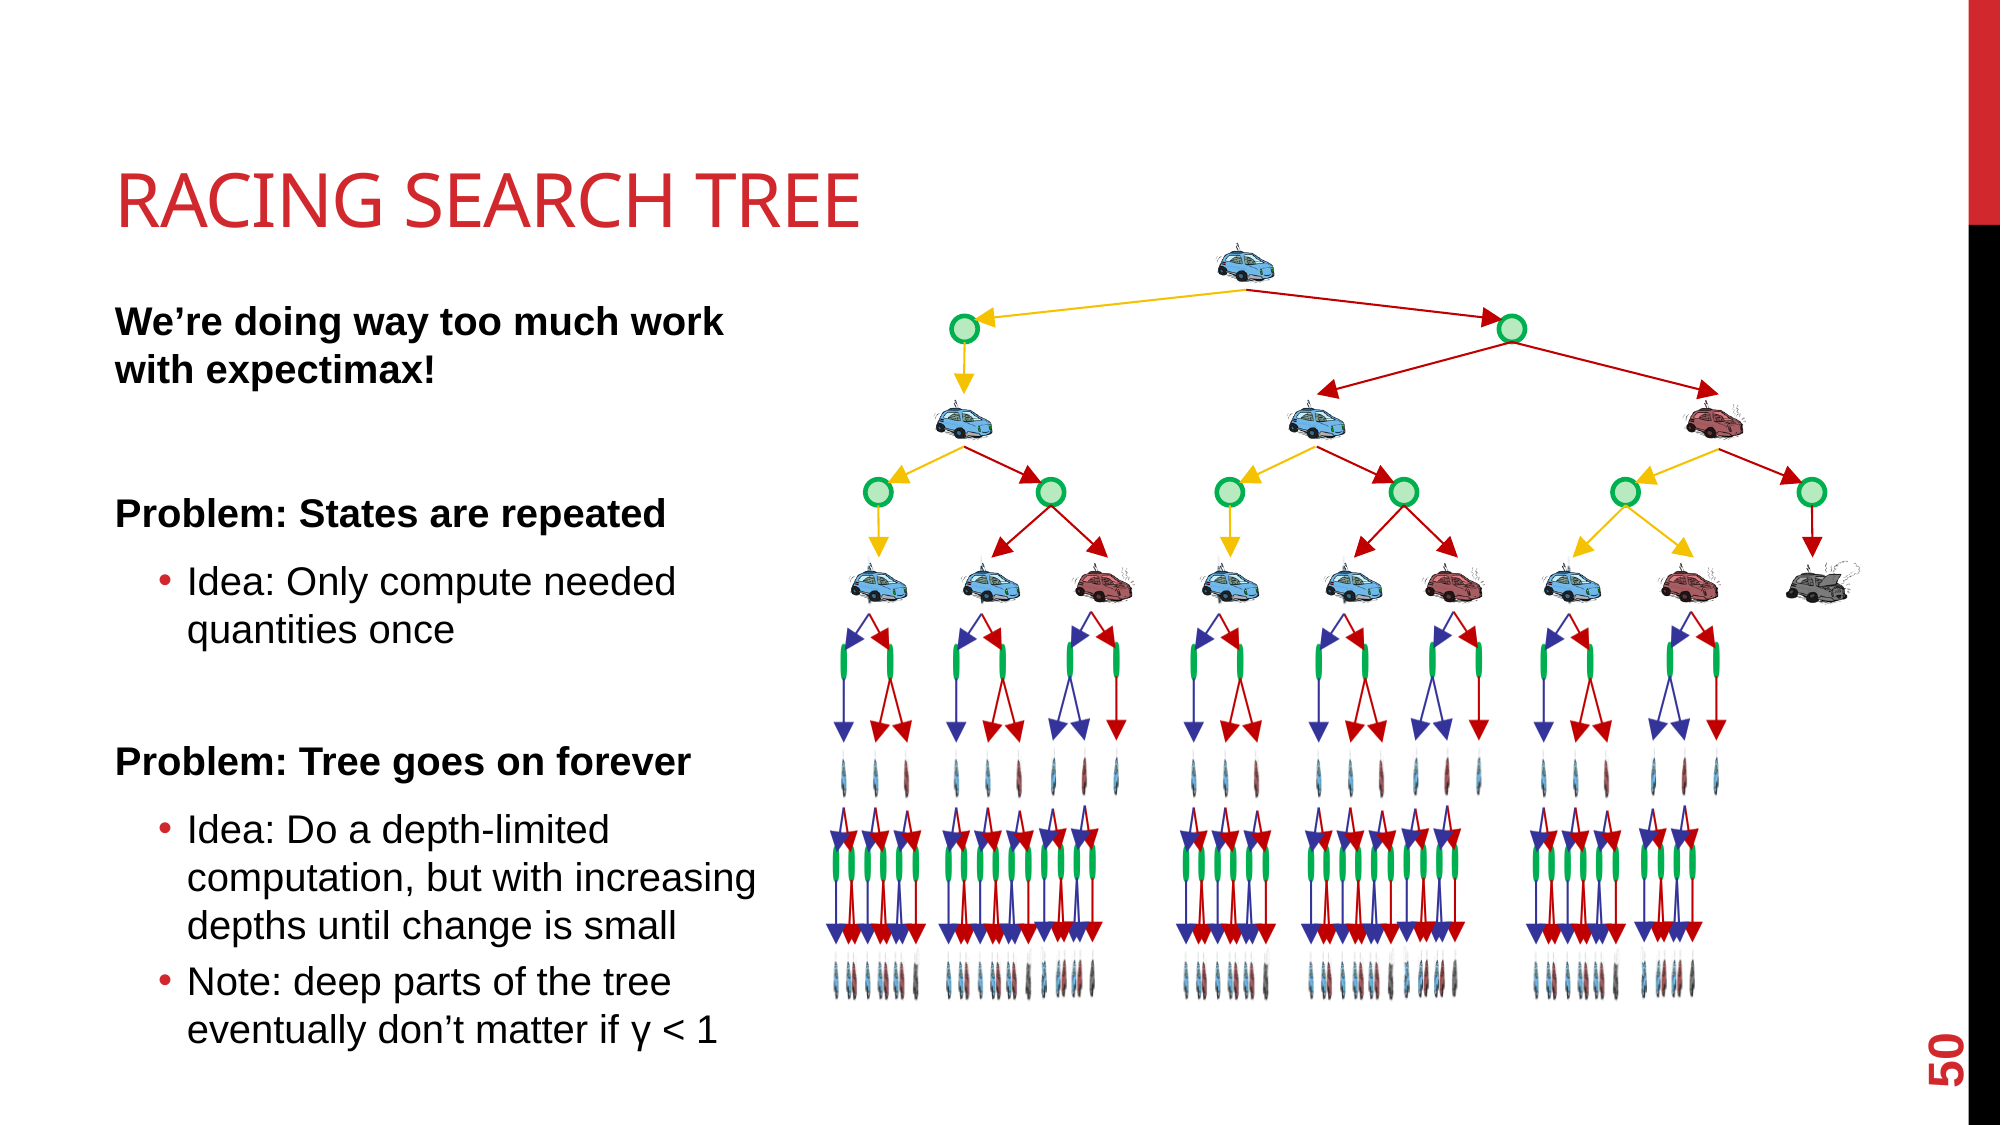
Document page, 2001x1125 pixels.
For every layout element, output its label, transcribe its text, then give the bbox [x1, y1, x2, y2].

picture [799, 549, 1753, 1014]
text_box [838, 236, 1863, 613]
title Racing Search Tree [99, 25, 1367, 250]
list We’re doing way too much work with expectimax! Problem: States are repeated Idea: Only compute needed quantities once Problem: Tree goes on forever Idea: Do a depth-limited computation, but with increasing depths until change is small Note: deep parts of the tree eventually don’t matter if γ < 1 [99, 287, 813, 1061]
slide_number 50 [1903, 887, 1984, 1104]
